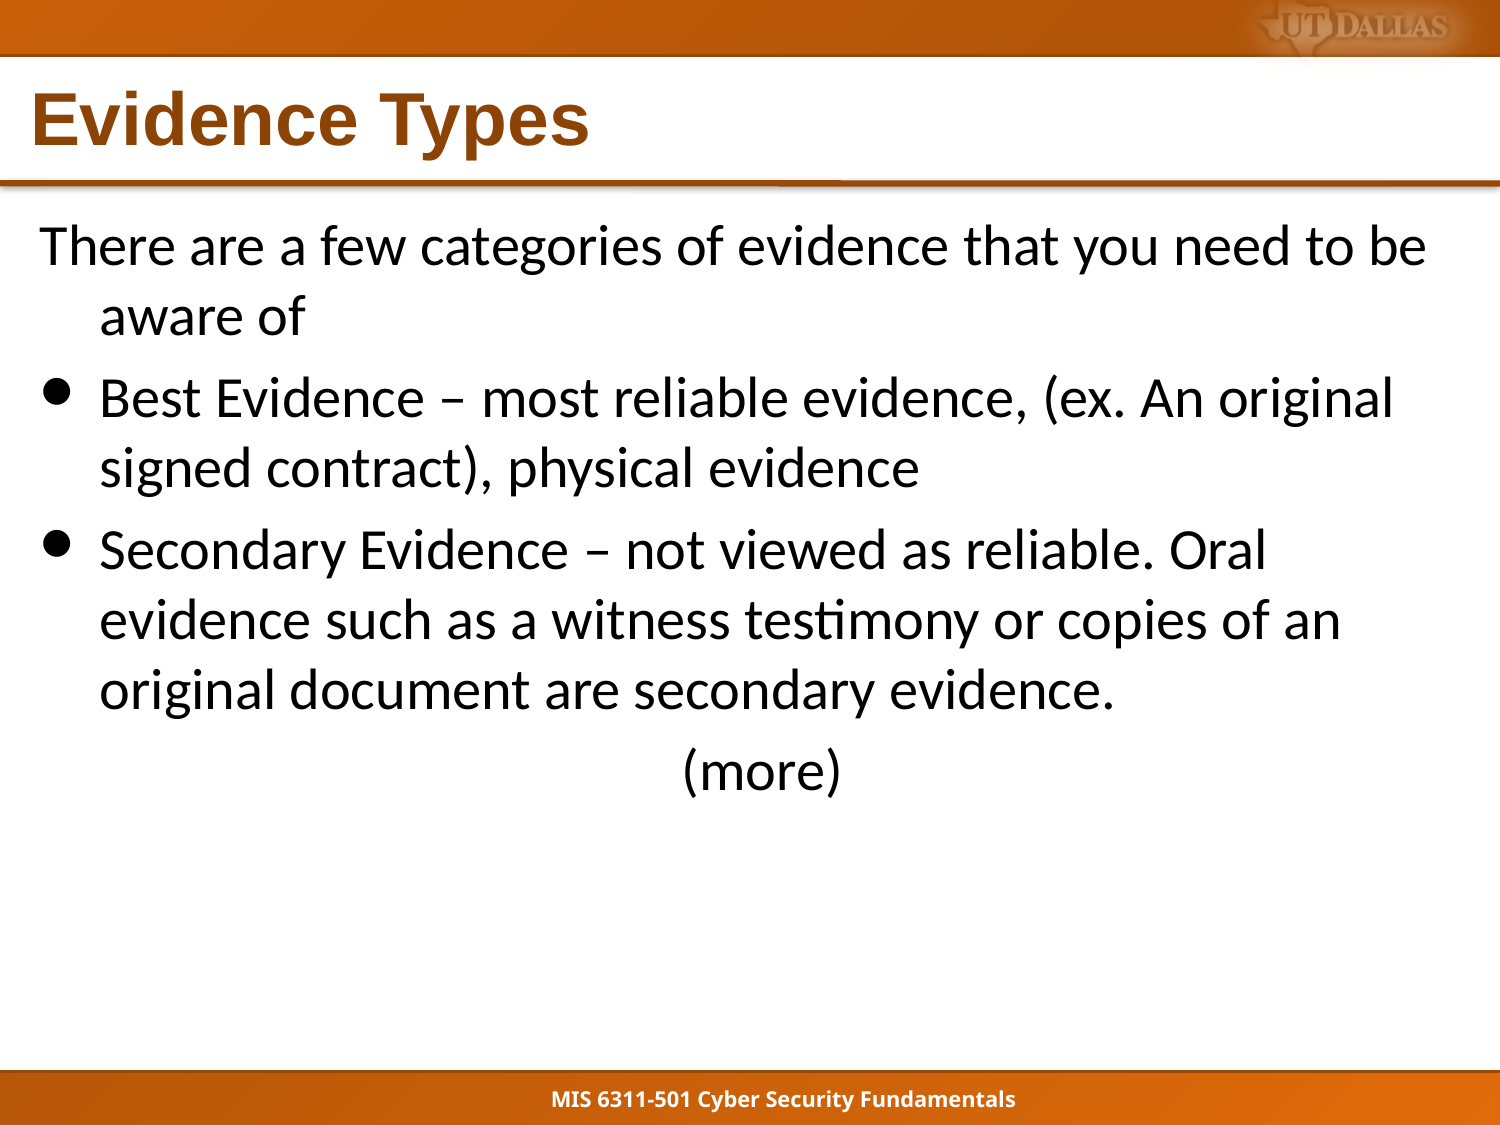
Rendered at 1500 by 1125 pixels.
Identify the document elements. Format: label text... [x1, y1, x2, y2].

picture [1218, 0, 1500, 64]
list There are a few categories of evidence that you need to be aware of Best Evidence – most reliable evidence, (ex. An original signed contract), physical evidence Secondary Evidence – not viewed as reliable. Oral evidence such as a witness testimony or copies of an original document are secondary evidence. (more) [24, 199, 1500, 1077]
title Evidence Types [0, 64, 1500, 178]
